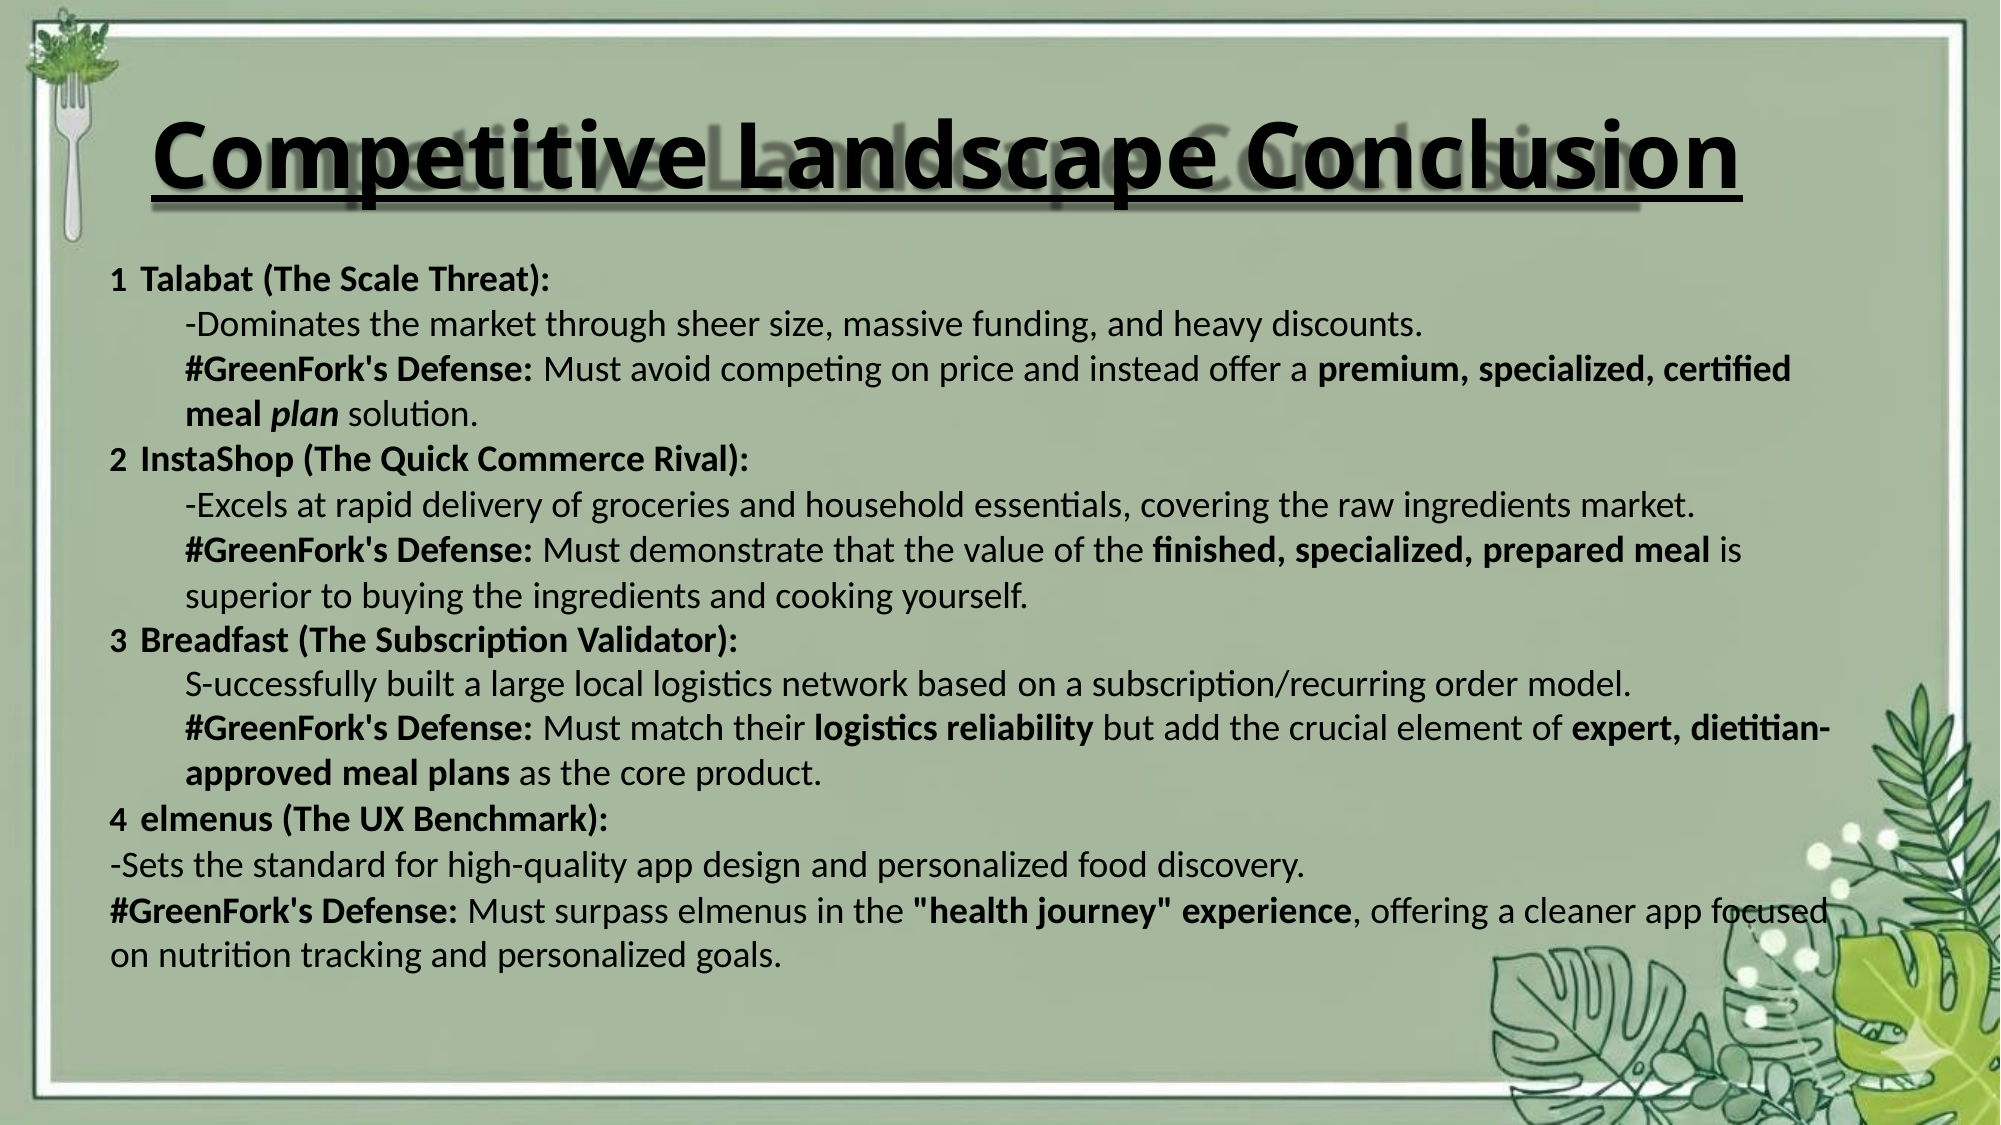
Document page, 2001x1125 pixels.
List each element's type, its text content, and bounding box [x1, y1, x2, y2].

title Competitive Landscape Conclusion [148, 16, 1821, 251]
text_box Talabat (The Scale Threat): -Dominates the market through sheer size, massive funding, and heavy discounts. #GreenFork's Defense: Must avoid competing on price and instead offer a premium, specialized, certified meal plan solution. InstaShop (The Quick Commerce Rival): -Excels at rapid delivery of groceries and household essentials, covering the raw ingredients market. #GreenFork's Defense: Must demonstrate that the value of the finished, specialized, prepared meal is superior to buying the ingredients and cooking yourself. Breadfast (The Subscription Validator): S-uccessfully built a large local logistics network based on a subscription/recurring order model. #GreenFork's Defense: Must match their logistics reliability but add the crucial element of expert, dietitian- approved meal plans as the core product. elmenus (The UX Benchmark): -Sets the standard for high-quality app design and personalized food discovery. #GreenFork's Defense: Must surpass elmenus in the "health journey" experience, offering a cleaner app focused on nutrition tracking and personalized goals. [108, 251, 1842, 976]
picture [0, 0, 2000, 1125]
